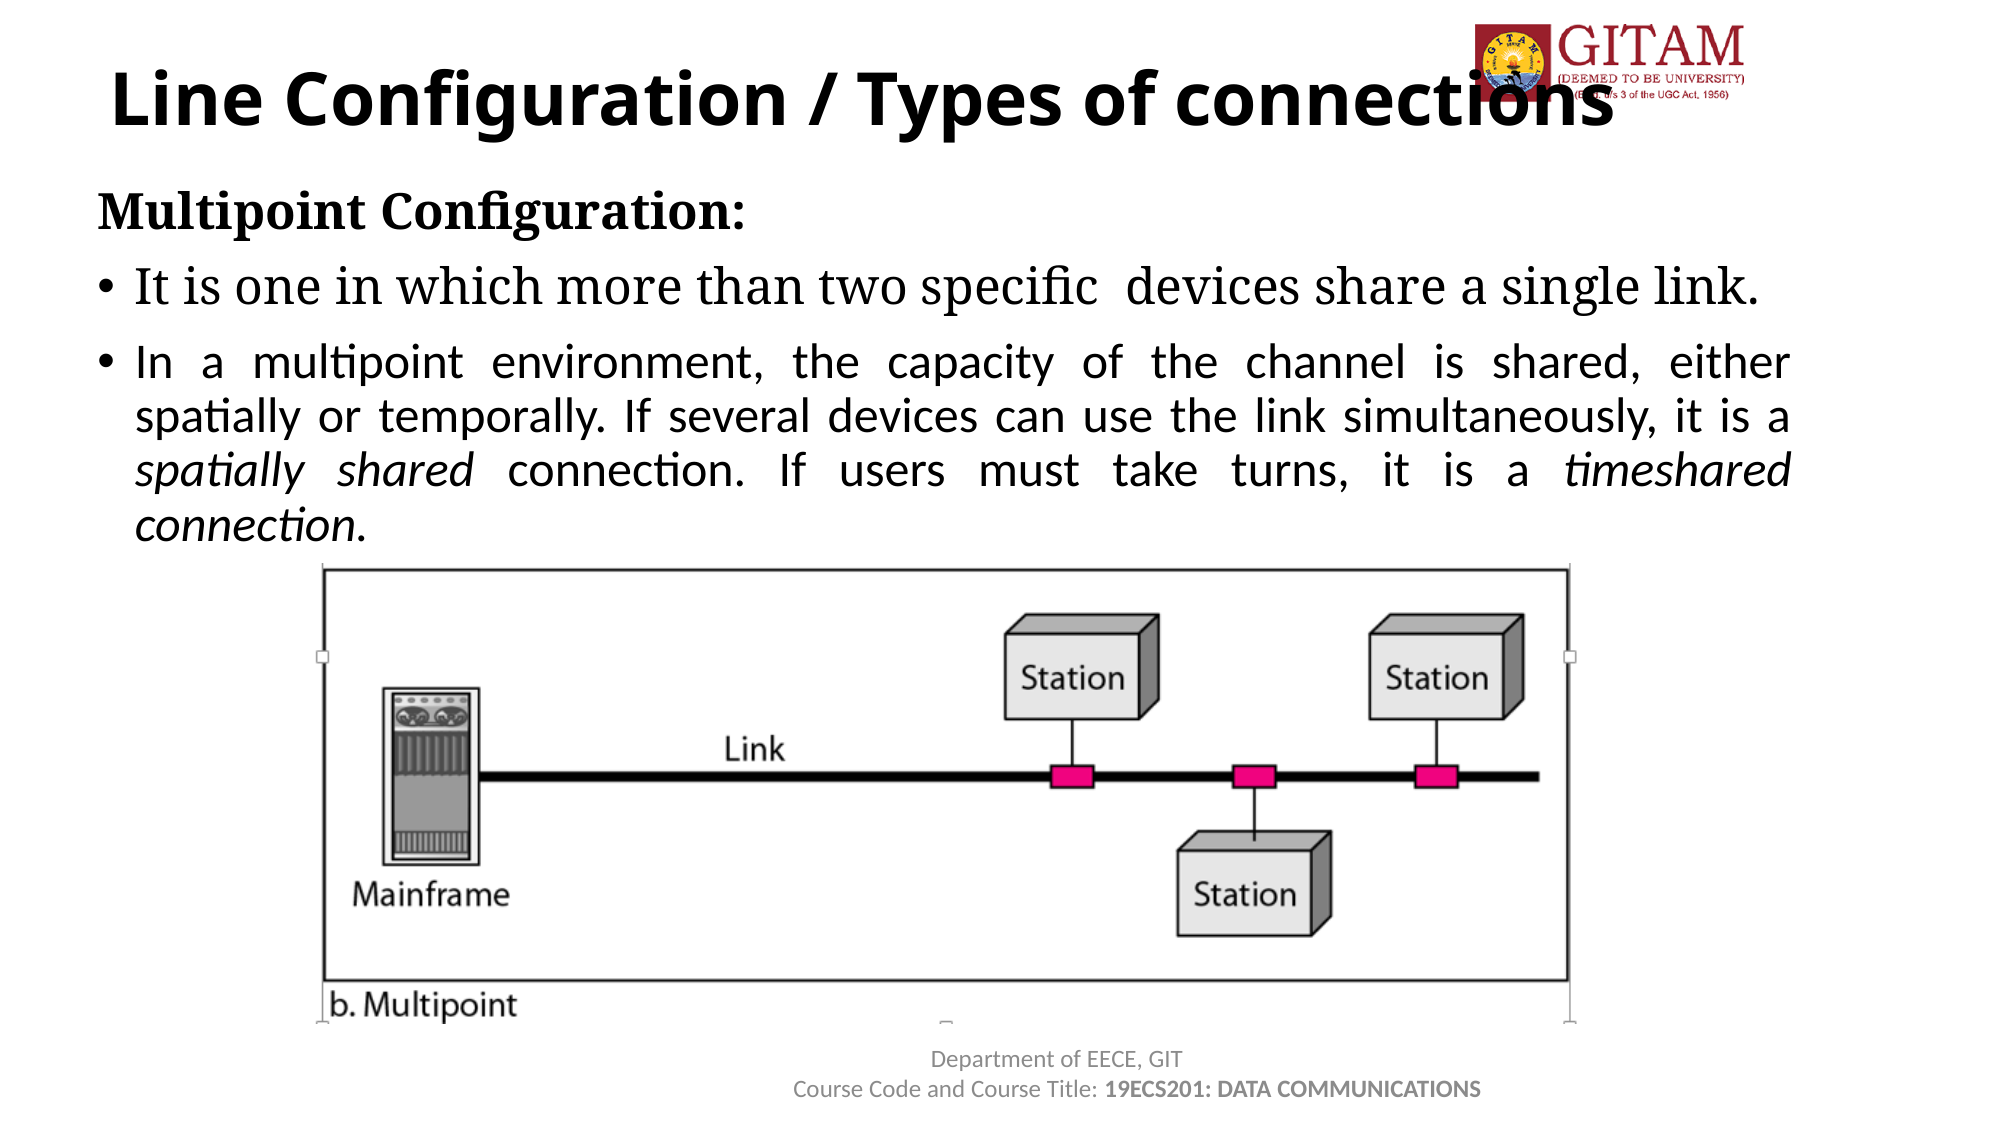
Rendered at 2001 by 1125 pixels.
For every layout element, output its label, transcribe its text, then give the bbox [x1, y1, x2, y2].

picture [305, 562, 1584, 1024]
footer Department of EECE, GIT Course Code and Course Title: 19ECS201: DATA COMMUNICATIONS [762, 1042, 1513, 1103]
list Multipoint Configuration: It is one in which more than two specific devices share a single link. In a multipoint environment, the capacity of the channel is shared, either spatially or temporally. If several devices can use the link simultaneously, it is a spatially shared connection. If users must take turns, it is a timeshared connection. [82, 178, 1808, 832]
title Line Configuration / Types of connections [94, 29, 1820, 174]
picture [1474, 24, 1751, 103]
